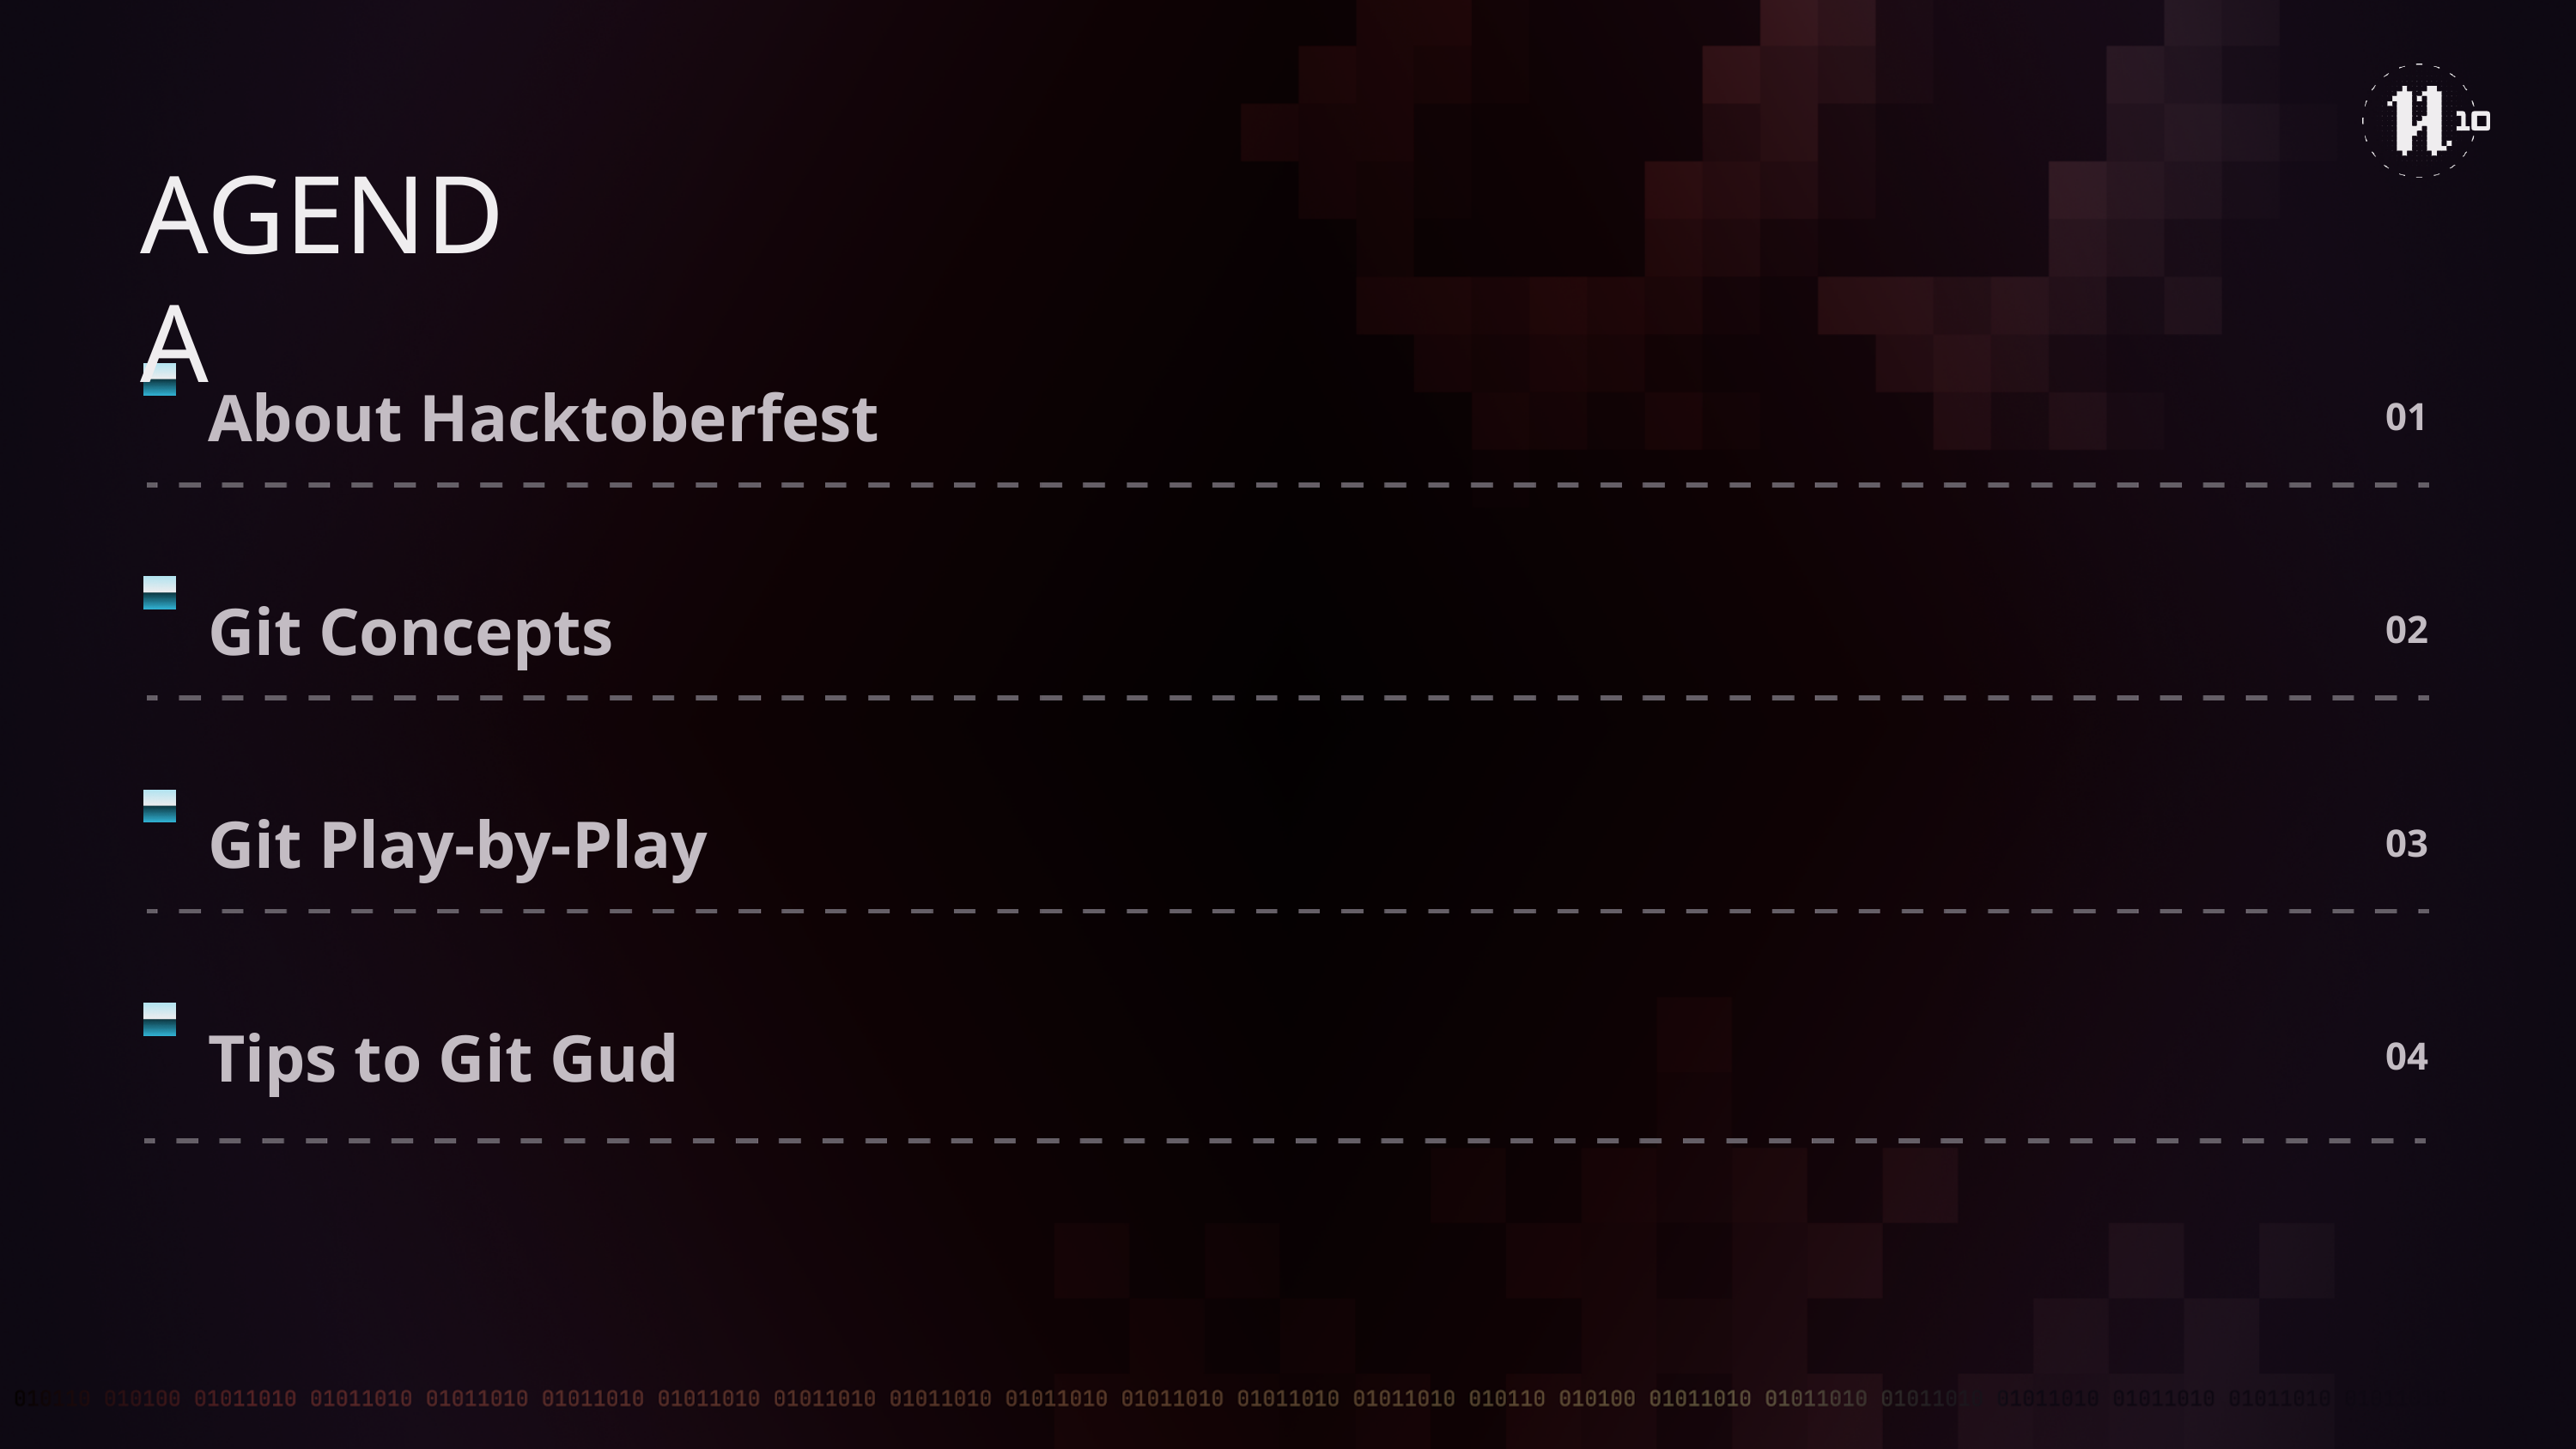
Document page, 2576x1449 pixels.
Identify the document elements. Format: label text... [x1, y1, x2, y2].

text_box Git Play-by-Play [208, 754, 1953, 860]
text_box 03 [2233, 790, 2429, 852]
text_box About Hacktoberfest [208, 327, 1800, 433]
text_box 02 [2233, 576, 2429, 639]
text_box AGENDA [141, 146, 565, 221]
text_box Git Concepts [208, 540, 1490, 646]
text_box 04 [2233, 1003, 2429, 1065]
picture [0, 0, 2576, 1449]
text_box Tips to Git Gud [208, 967, 1259, 1073]
text_box 01 [2233, 363, 2429, 426]
